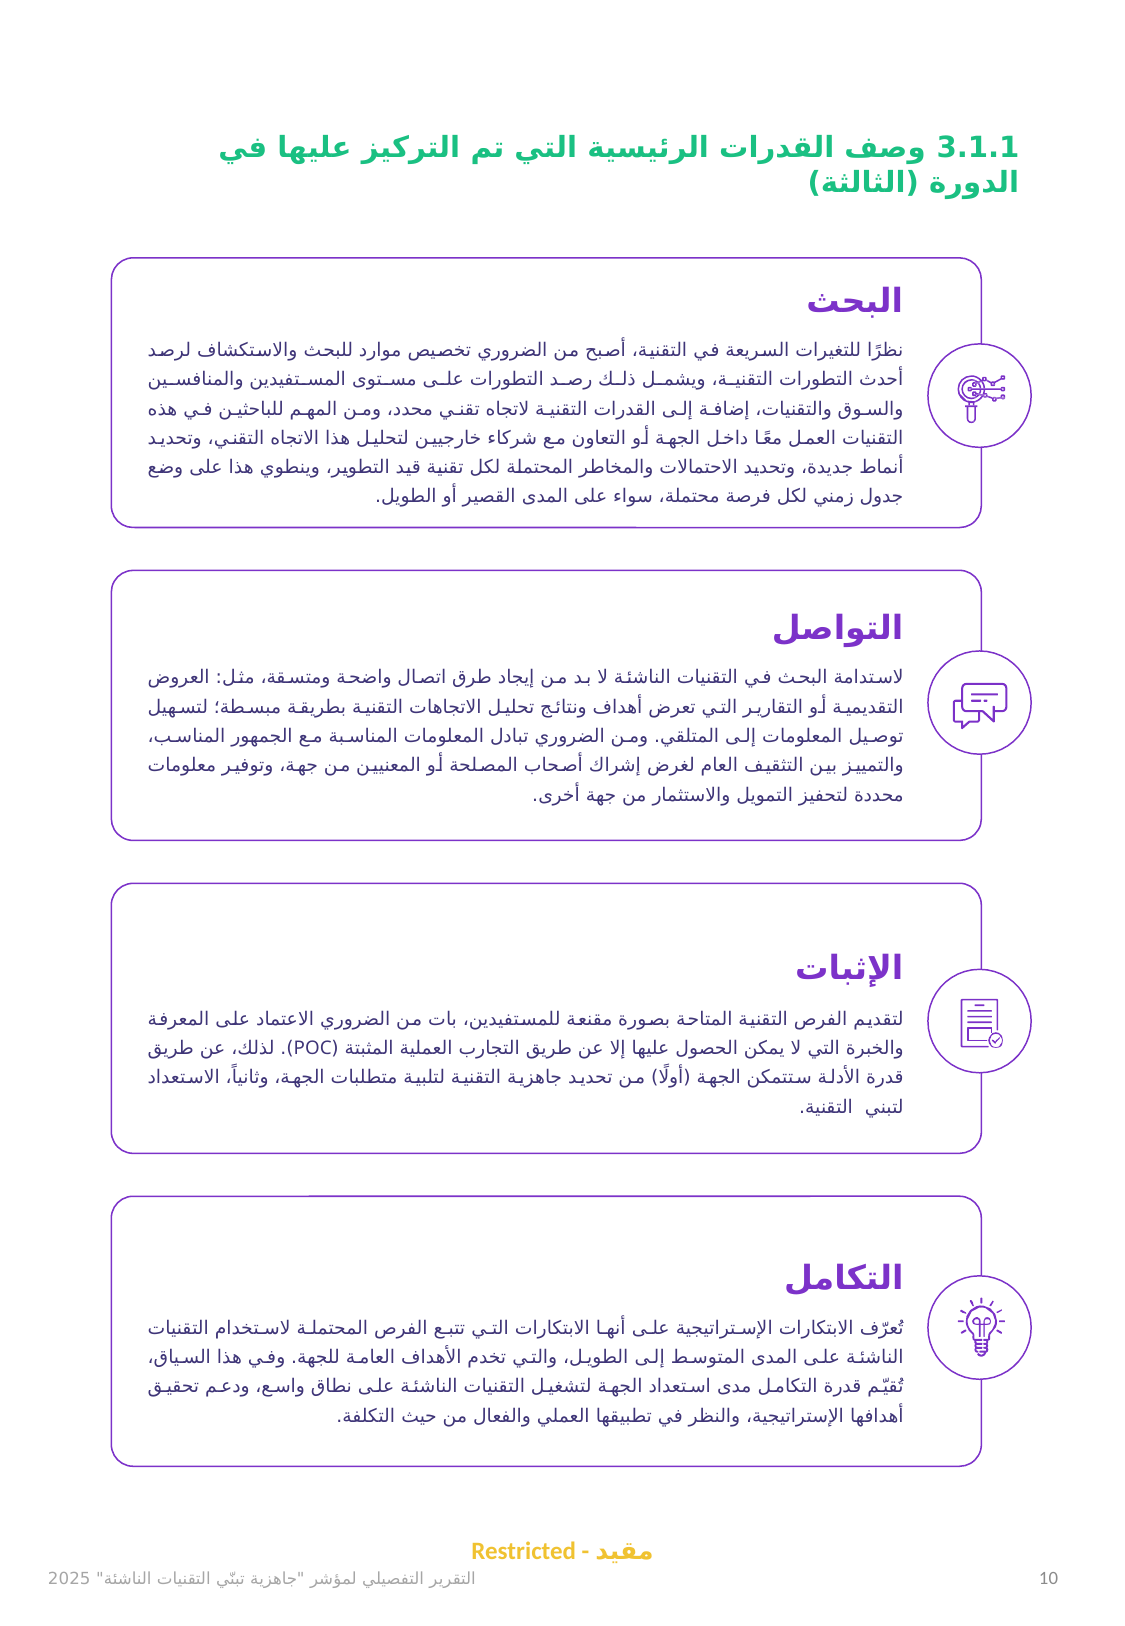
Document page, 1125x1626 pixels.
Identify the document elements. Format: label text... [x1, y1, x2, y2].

text_box التكامل تُعرّف الابتكارات الإستراتيجية على أنها الابتكارات التي تتبع الفرص المحتملة لاستخدام التقنيات الناشئة على المدى المتوسط إلى الطويل، والتي تخدم الأهداف العامة للجهة. وفي هذا السياق، تُقيّم قدرة التكامل مدى استعداد الجهة لتشغيل التقنيات الناشئة على نطاق واسع، ودعم تحقيق أهدافها الإستراتيجية، والنظر في تطبيقها العملي والفعال من حيث التكلفة. [110, 1195, 983, 1468]
text_box الإثبات لتقديم الفرص التقنية المتاحة بصورة مقنعة للمستفيدين، بات من الضروري الاعتماد على المعرفة والخبرة التي لا يمكن الحصول عليها إلا عن طريق التجارب العملية المثبتة (POC). لذلك، عن طريق قدرة الأدلة ستتمكن الجهة (أولًا) من تحديد جاهزية التقنية لتلبية متطلبات الجهة، وثانياً، الاستعداد لتبني التقنية. [110, 882, 983, 1155]
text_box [927, 650, 1032, 755]
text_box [927, 969, 1032, 1073]
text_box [927, 343, 1032, 448]
text_box 3.1.1 وصف القدرات الرئيسية التي تم التركيز عليها في الدورة (الثالثة) [134, 130, 1037, 197]
text_box التواصل لاستدامة البحث في التقنيات الناشئة لا بد من إيجاد طرق اتصال واضحة ومتسقة، مثل: العروض التقديمية أو التقارير التي تعرض أهداف ونتائج تحليل الاتجاهات التقنية بطريقة مبسطة؛ لتسهيل توصيل المعلومات إلى المتلقي. ومن الضروري تبادل المعلومات المناسبة مع الجمهور المناسب، والتمييز بين التثقيف العام لغرض إشراك أصحاب المصلحة أو المعنيين من جهة، وتوفير معلومات محددة لتحفيز التمويل والاستثمار من جهة أخرى. [110, 569, 983, 842]
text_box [927, 1275, 1032, 1380]
text_box البحث نظرًا للتغيرات السريعة في التقنية، أصبح من الضروري تخصيص موارد للبحث والاستكشاف لرصد أحدث التطورات التقنية، ويشمل ذلك رصد التطورات على مستوى المستفيدين والمنافسين والسوق والتقنيات، إضافة إلى القدرات التقنية لاتجاه تقني محدد، ومن المهم للباحثين في هذه التقنيات العمل معًا داخل الجهة أو التعاون مع شركاء خارجيين لتحليل هذا الاتجاه التقني، وتحديد أنماط جديدة، وتحديد الاحتمالات والمخاطر المحتملة لكل تقنية قيد التطوير، وينطوي هذا على وضع جدول زمني لكل فرصة محتملة، سواء على المدى القصير أو الطويل. [110, 256, 983, 529]
footer Restricted - مقيد [0, 1506, 1125, 1593]
